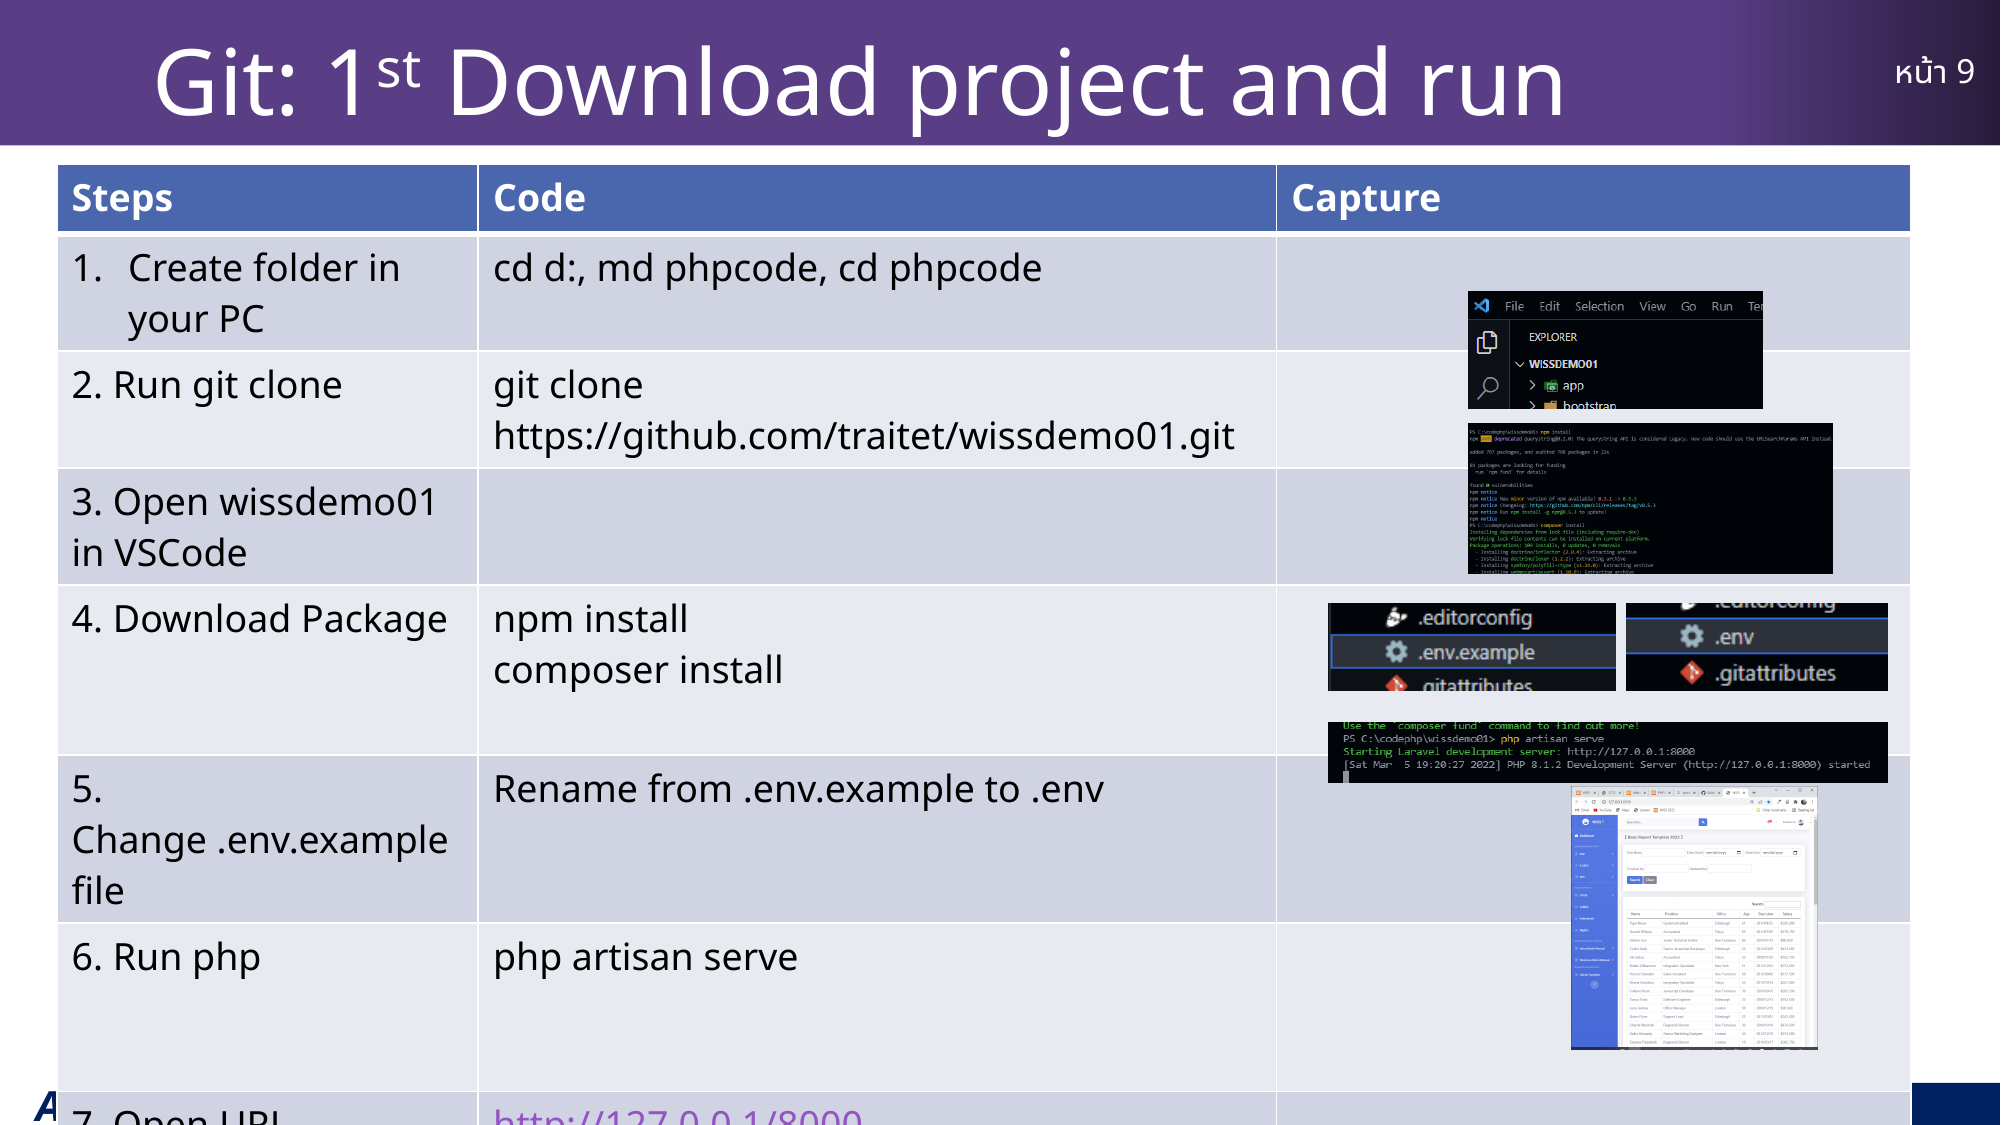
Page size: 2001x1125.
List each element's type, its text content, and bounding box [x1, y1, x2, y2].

table_cell [1277, 1092, 1910, 1125]
picture [1571, 786, 1818, 1050]
picture [1468, 423, 1833, 574]
table_cell npm install composer install [479, 586, 1276, 754]
table_cell 3. Open wissdemo01 in VSCode [58, 469, 477, 584]
table_cell cd d:, md phpcode, cd phpcode [479, 237, 1276, 350]
table_header Steps [58, 165, 477, 231]
table_cell [1277, 924, 1910, 1091]
picture [1327, 722, 1888, 783]
table_cell [1277, 352, 1910, 467]
table_cell [1277, 586, 1910, 754]
picture [1328, 603, 1616, 691]
title Git: 1st Download project and run [137, 0, 1863, 163]
table_cell [1277, 237, 1910, 350]
picture [1468, 291, 1763, 409]
table_cell [1277, 469, 1910, 584]
table_cell git clone https://github.com/traitet/wissdemo01.git [479, 352, 1276, 467]
table_cell 7. Open URL [58, 1092, 477, 1125]
table_cell [479, 469, 1276, 584]
table_header Capture [1277, 165, 1910, 231]
table_cell Create folder in your PC [58, 237, 477, 350]
table_cell http://127.0.0.1/8000 [479, 1092, 1276, 1125]
table_cell php artisan serve [479, 924, 1276, 1091]
table_header Code [479, 165, 1276, 231]
table_cell Rename from .env.example to .env [479, 756, 1276, 922]
table_cell 2. Run git clone [58, 352, 477, 467]
table_cell 4. Download Package [58, 586, 477, 754]
table_cell 5. Change .env.example file [58, 756, 477, 922]
picture [1626, 603, 1888, 691]
table_cell [1277, 756, 1910, 922]
table_cell 6. Run php [58, 924, 477, 1091]
